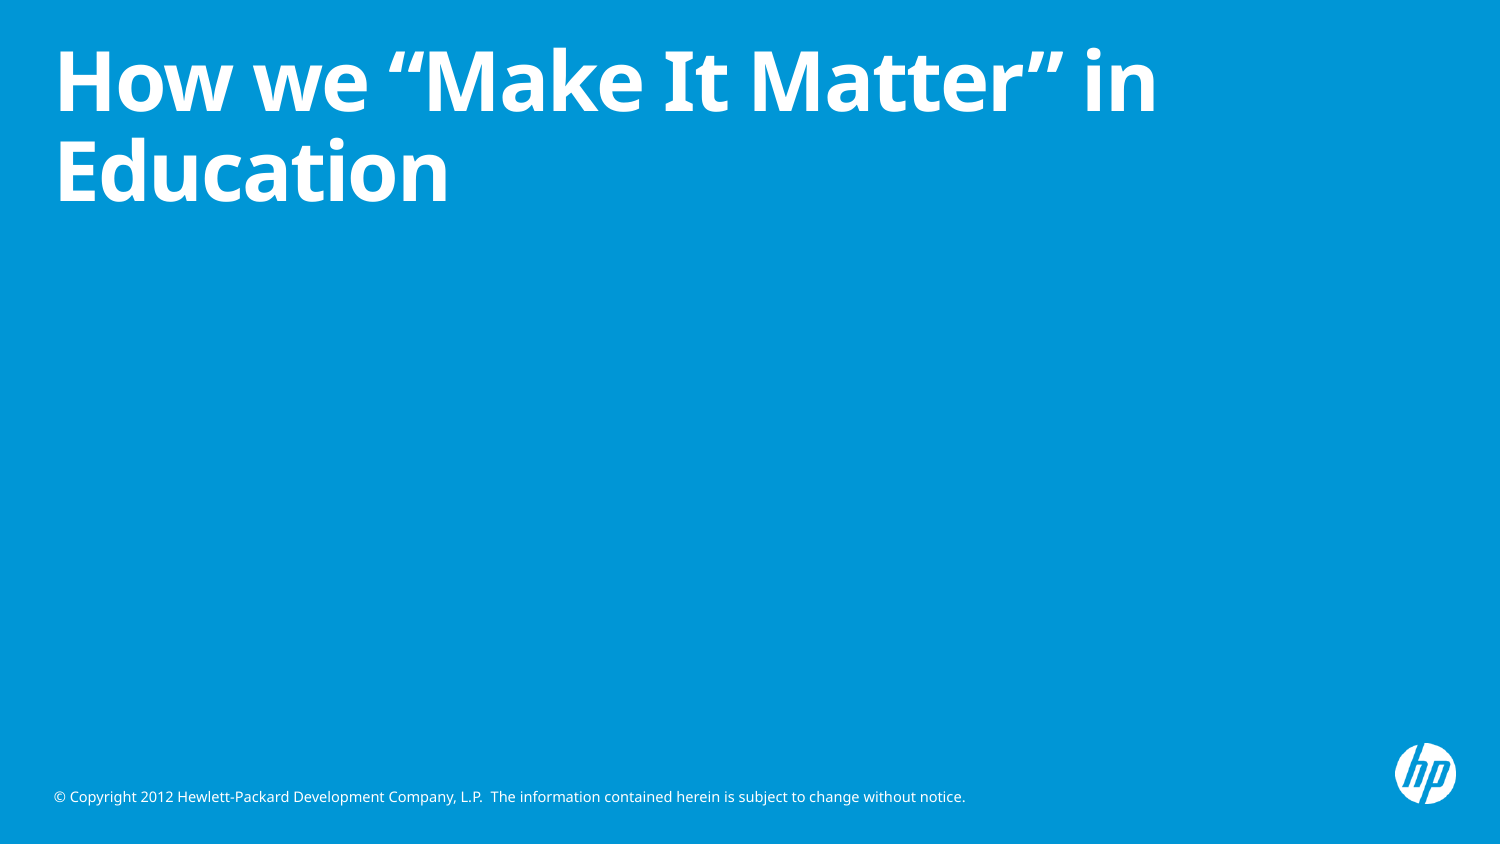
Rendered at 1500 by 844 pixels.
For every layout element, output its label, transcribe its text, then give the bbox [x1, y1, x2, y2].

picture [1396, 744, 1455, 803]
title How we “Make It Matter” in Education [53, 39, 1452, 369]
picture [1434, 765, 1443, 783]
